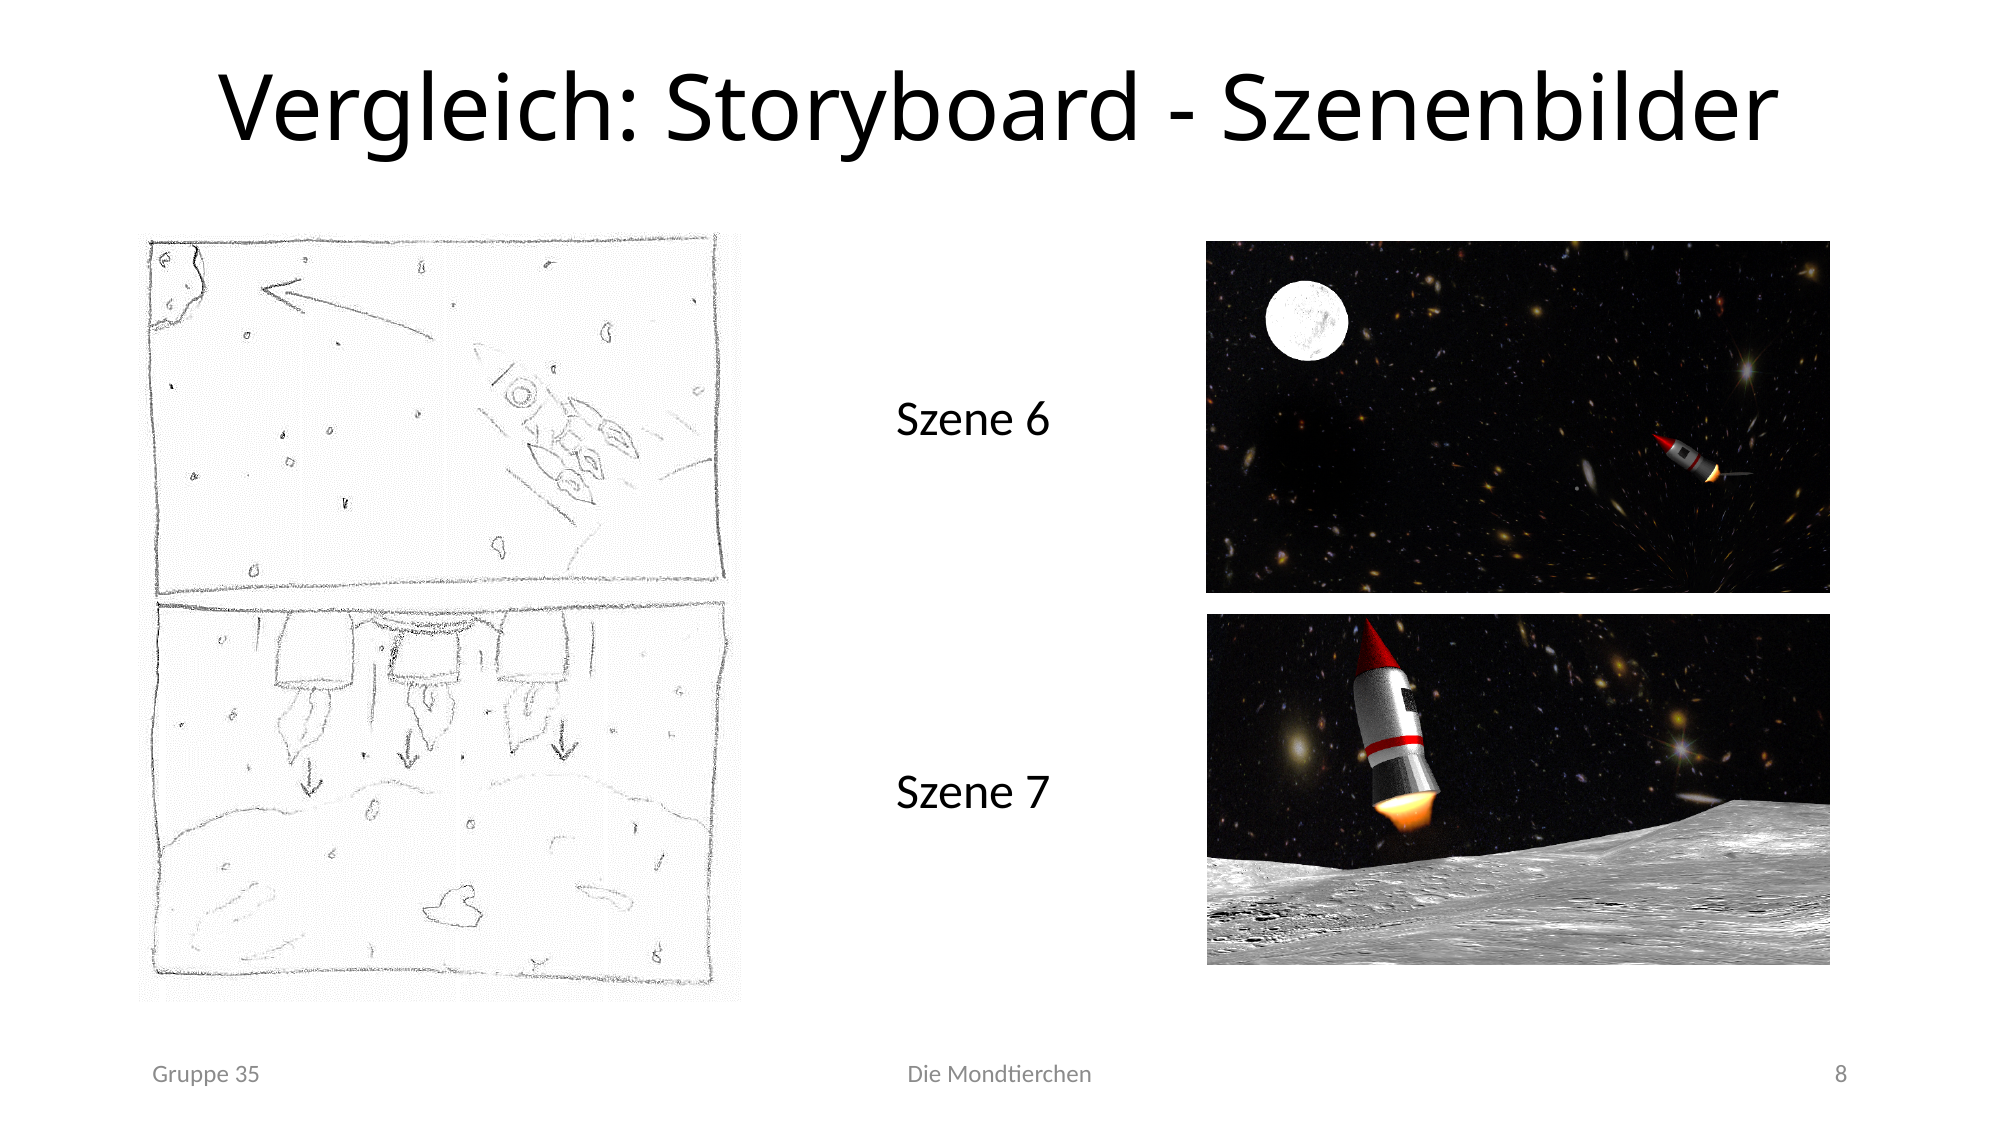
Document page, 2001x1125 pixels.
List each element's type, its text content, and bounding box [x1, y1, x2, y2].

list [137, 232, 742, 601]
footer Die Mondtierchen [662, 1042, 1338, 1103]
slide_number 8 [1412, 1042, 1863, 1103]
text_box Szene 7 [881, 751, 1066, 827]
picture [1207, 614, 1830, 965]
picture [137, 601, 742, 1002]
slide_number Gruppe 35 [137, 1042, 588, 1103]
picture [1206, 241, 1830, 593]
text_box Szene 6 [881, 378, 1066, 454]
title Vergleich: Storyboard - Szenenbilder [137, 2, 1863, 220]
